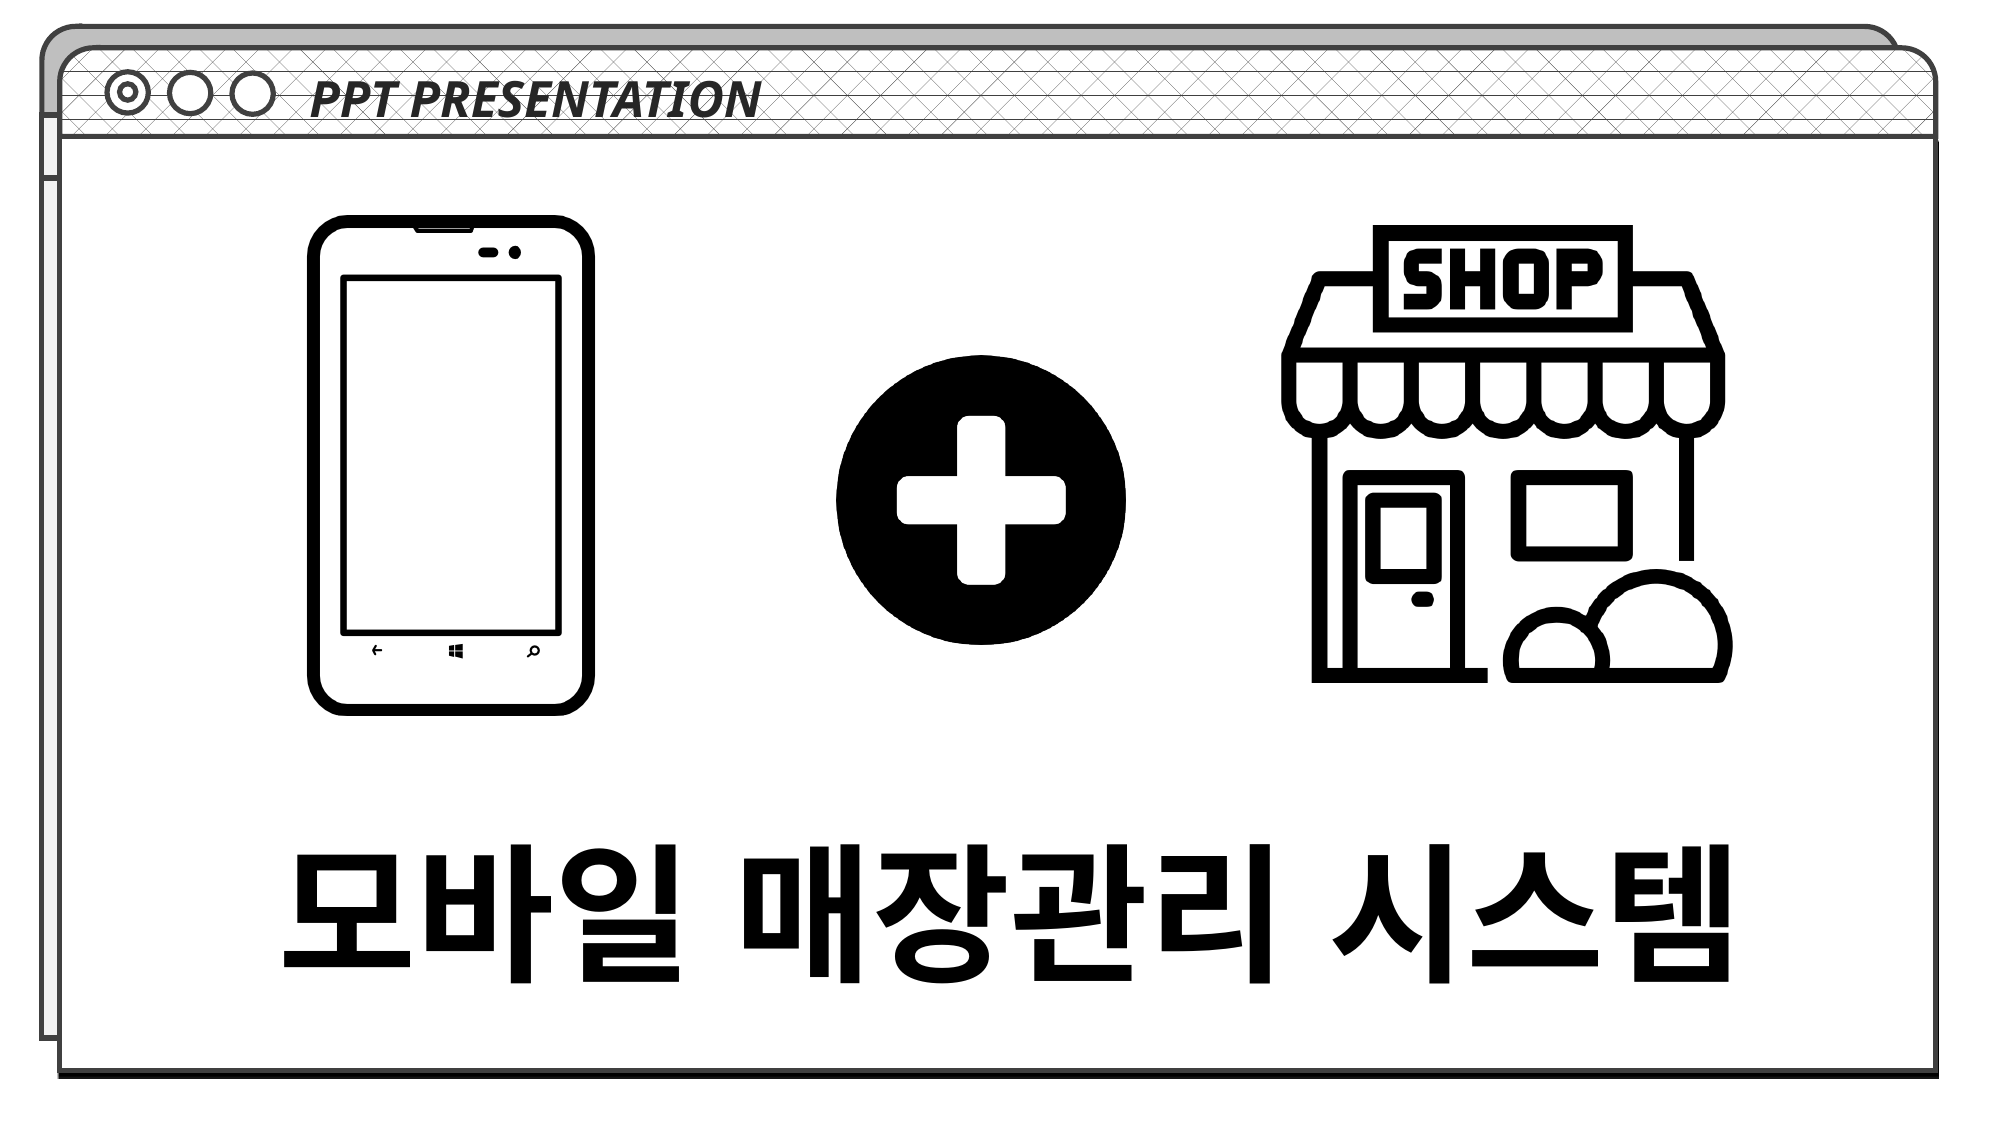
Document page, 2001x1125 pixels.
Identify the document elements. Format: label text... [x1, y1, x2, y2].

text_box PPT PRESENTATION [1899, 46, 1937, 135]
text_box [41, 26, 1899, 1038]
picture [1277, 225, 1736, 683]
picture [200, 215, 701, 716]
picture [836, 355, 1126, 645]
text_box [59, 135, 1937, 1071]
